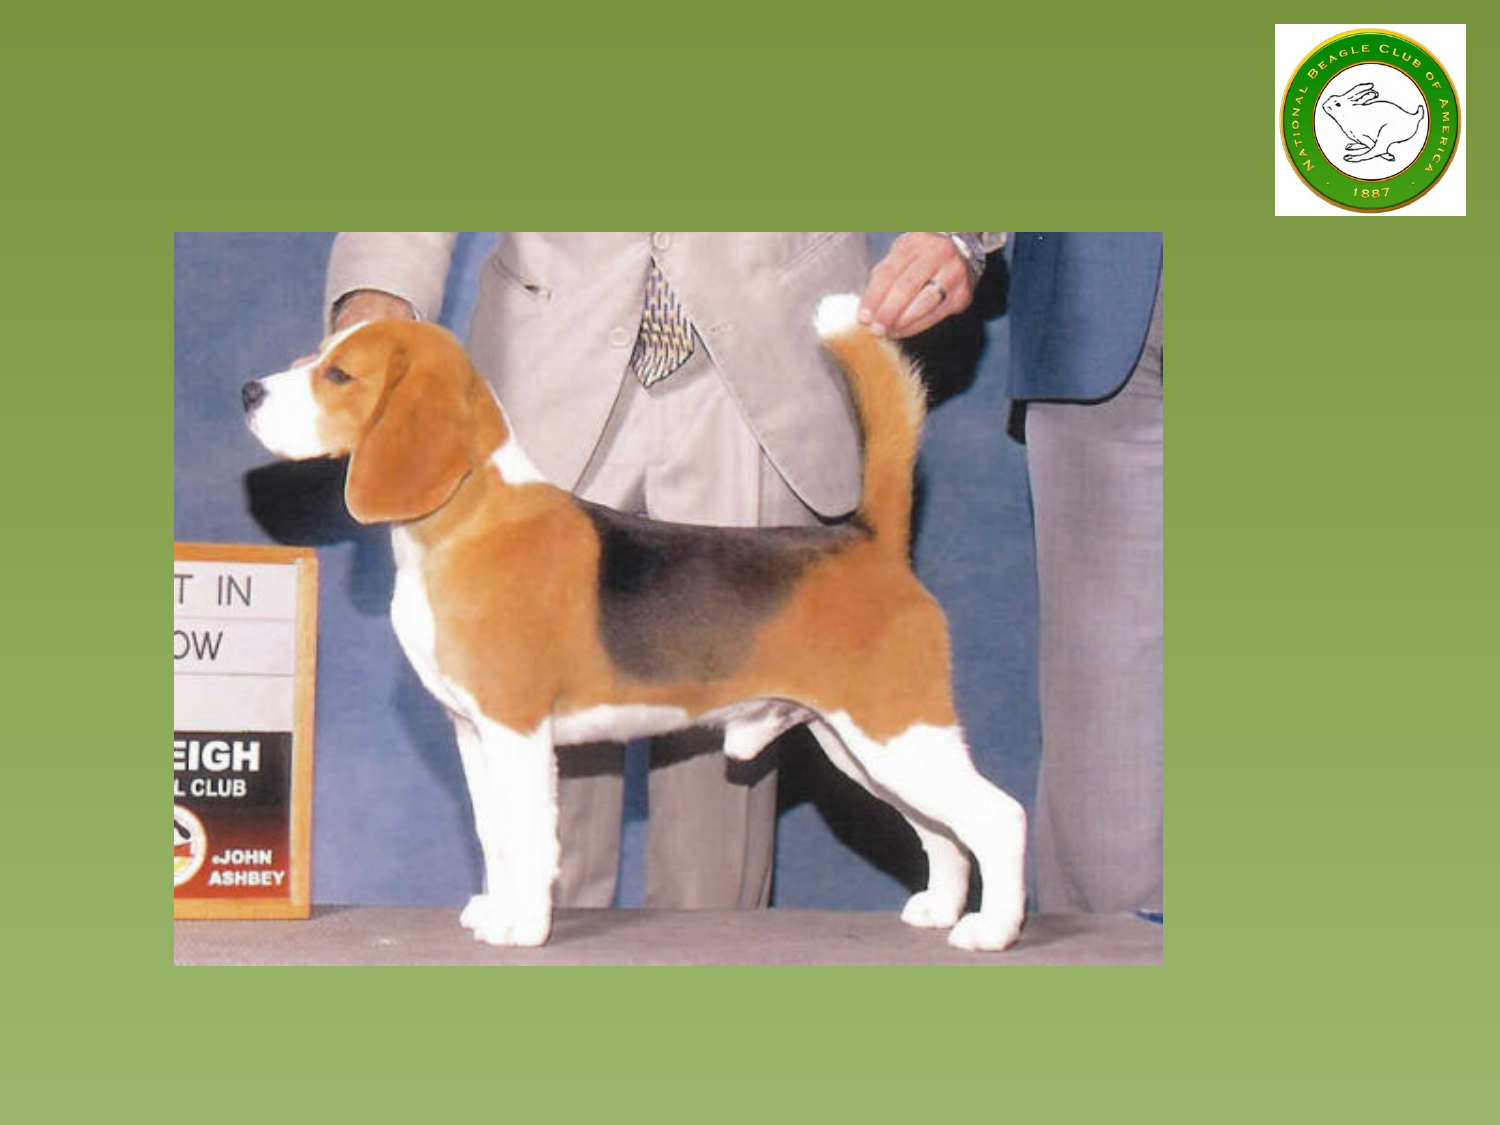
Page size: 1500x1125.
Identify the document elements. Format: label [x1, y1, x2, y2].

list [174, 232, 1163, 966]
picture [1274, 24, 1466, 216]
